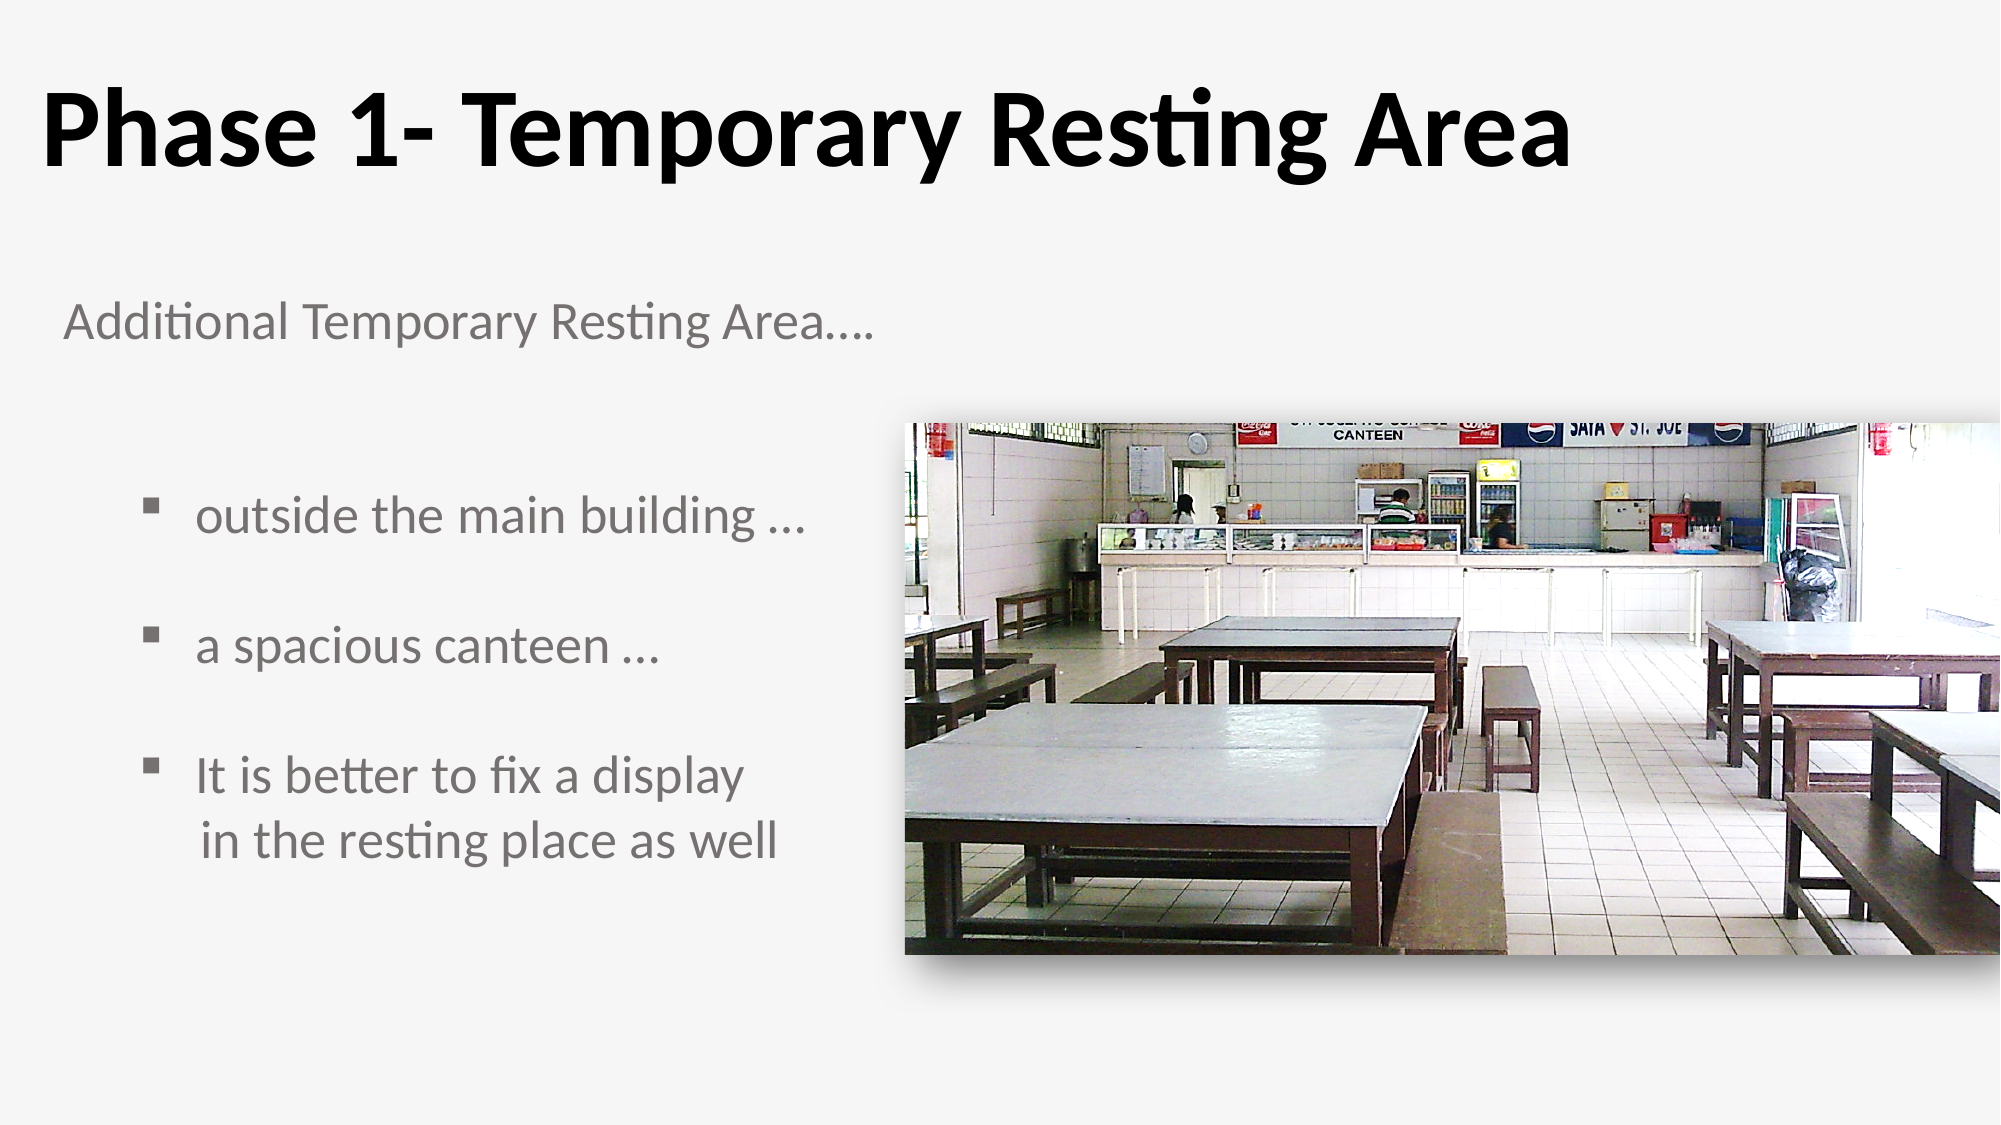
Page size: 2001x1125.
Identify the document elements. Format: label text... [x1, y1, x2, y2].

picture [904, 423, 2000, 955]
text_box Additional Temporary Resting Area…. outside the main building … a spacious canteen … It is better to fix a display in the resting place as well [49, 212, 1577, 877]
text_box Phase 1- Temporary Resting Area [26, 46, 1670, 197]
